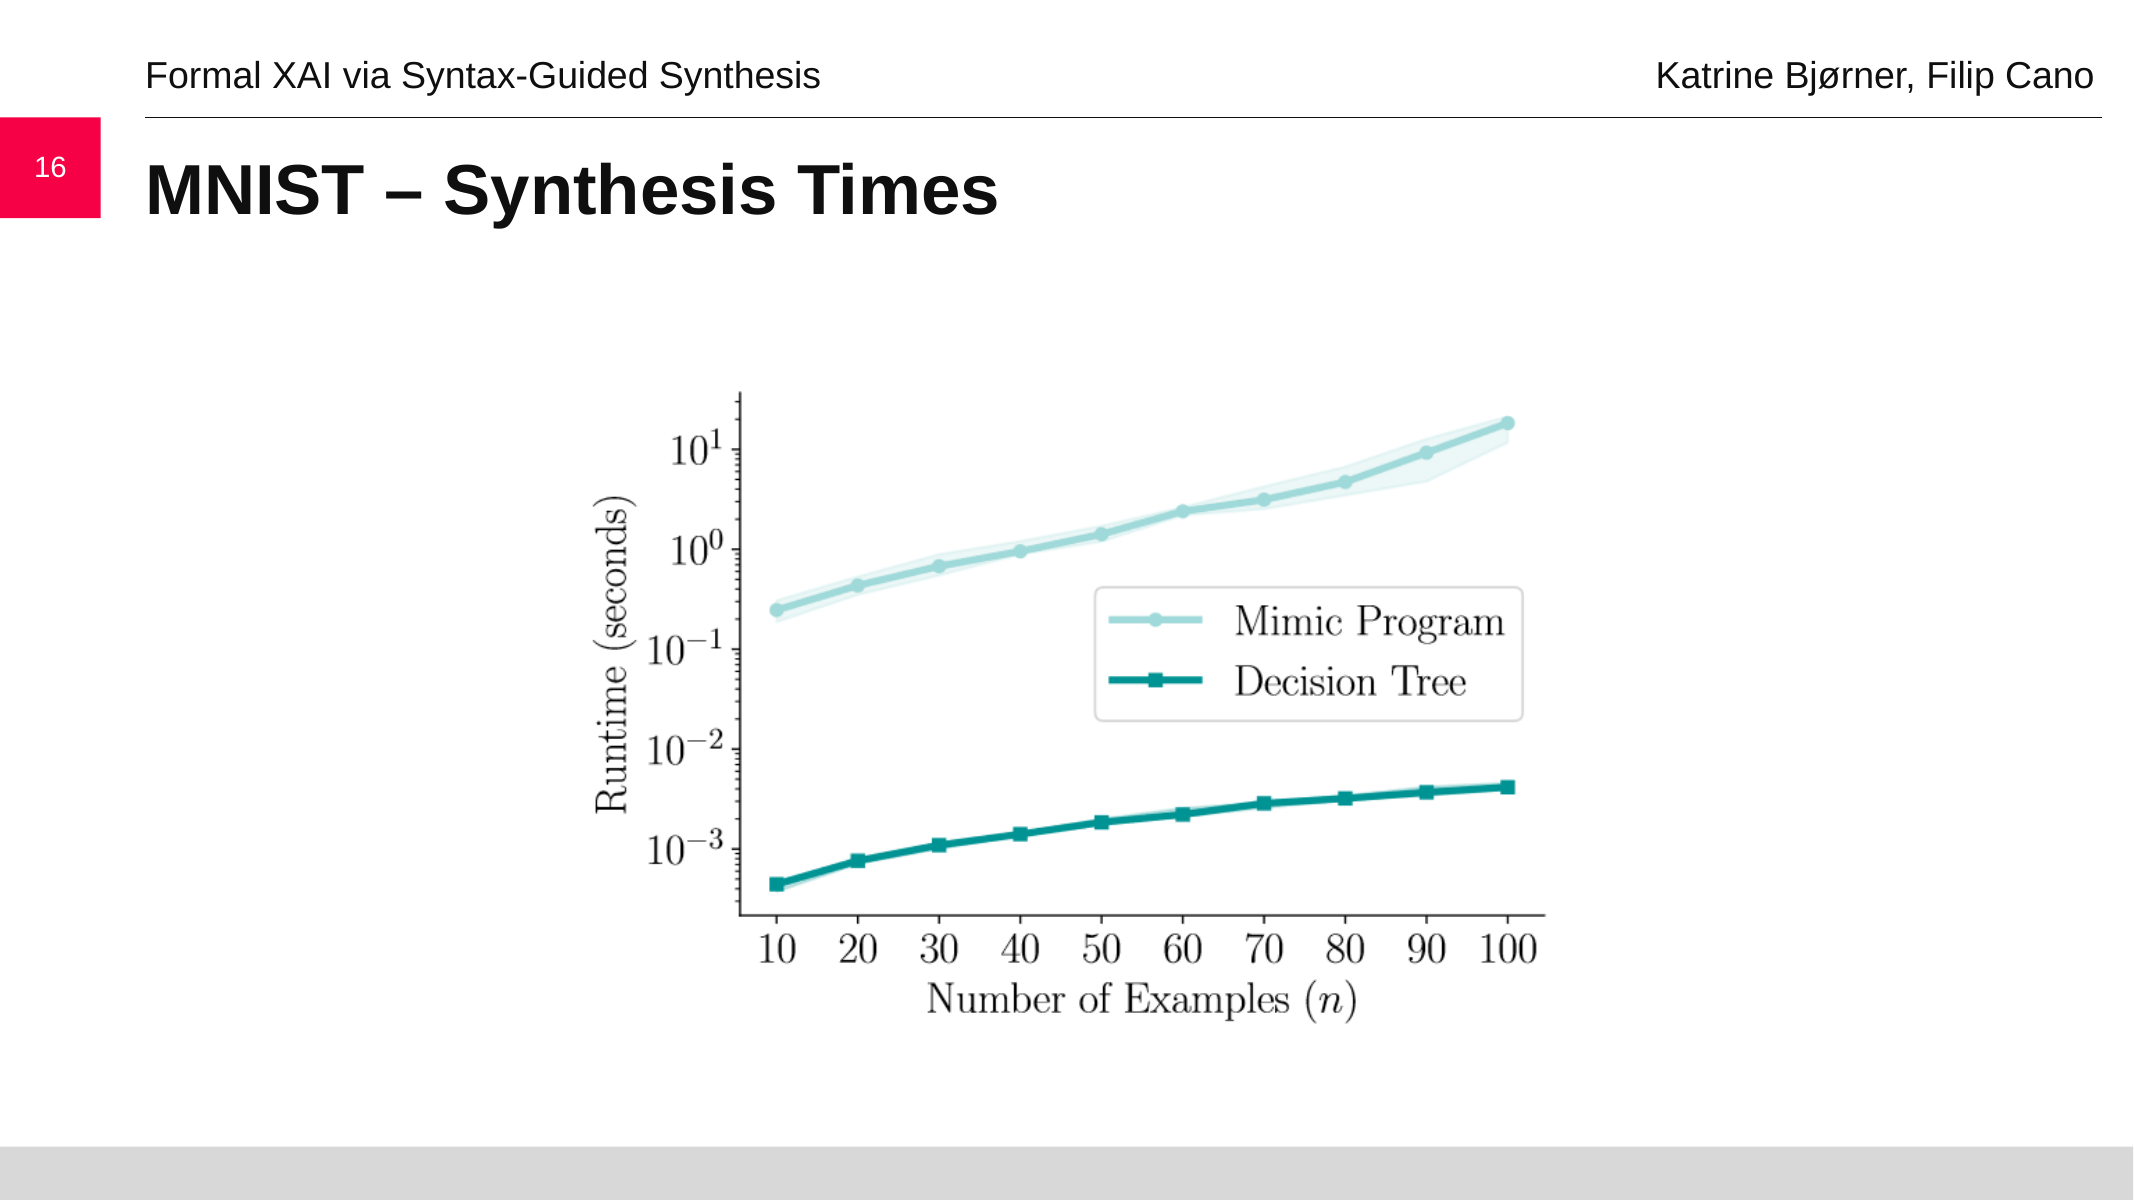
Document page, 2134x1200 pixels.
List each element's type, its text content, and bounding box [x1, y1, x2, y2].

slide_number 16 [0, 114, 101, 217]
title MNIST – Synthesis Times [145, 143, 2104, 257]
picture [550, 357, 1584, 1043]
text_box Formal XAI via Syntax-Guided Synthesis Katrine Bjørner, Filip Cano [145, 54, 2116, 96]
